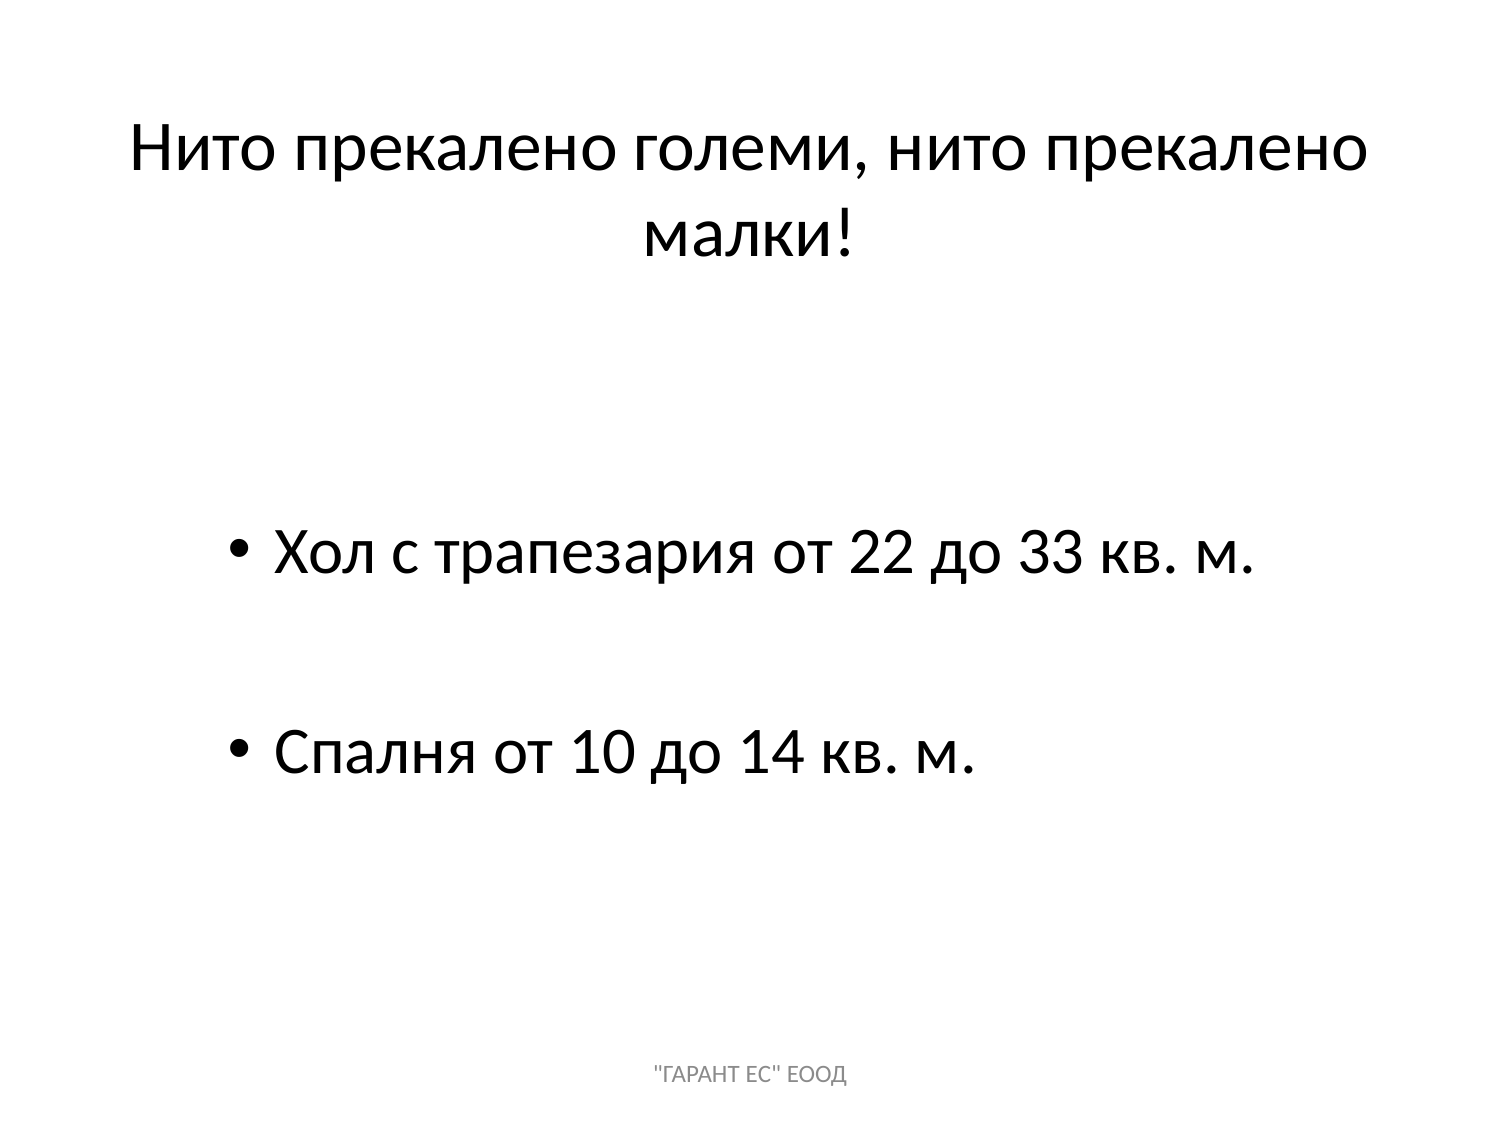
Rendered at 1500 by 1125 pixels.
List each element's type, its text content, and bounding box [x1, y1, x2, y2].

footer "ГАРАНТ EС" ЕООД [512, 1042, 988, 1103]
title Нито прекалено големи, нито прекалено малки! [75, 91, 1425, 279]
text_box Хол с трапезария от 22 до 33 кв. м. Спалня от 10 до 14 кв. м. [212, 379, 1288, 795]
